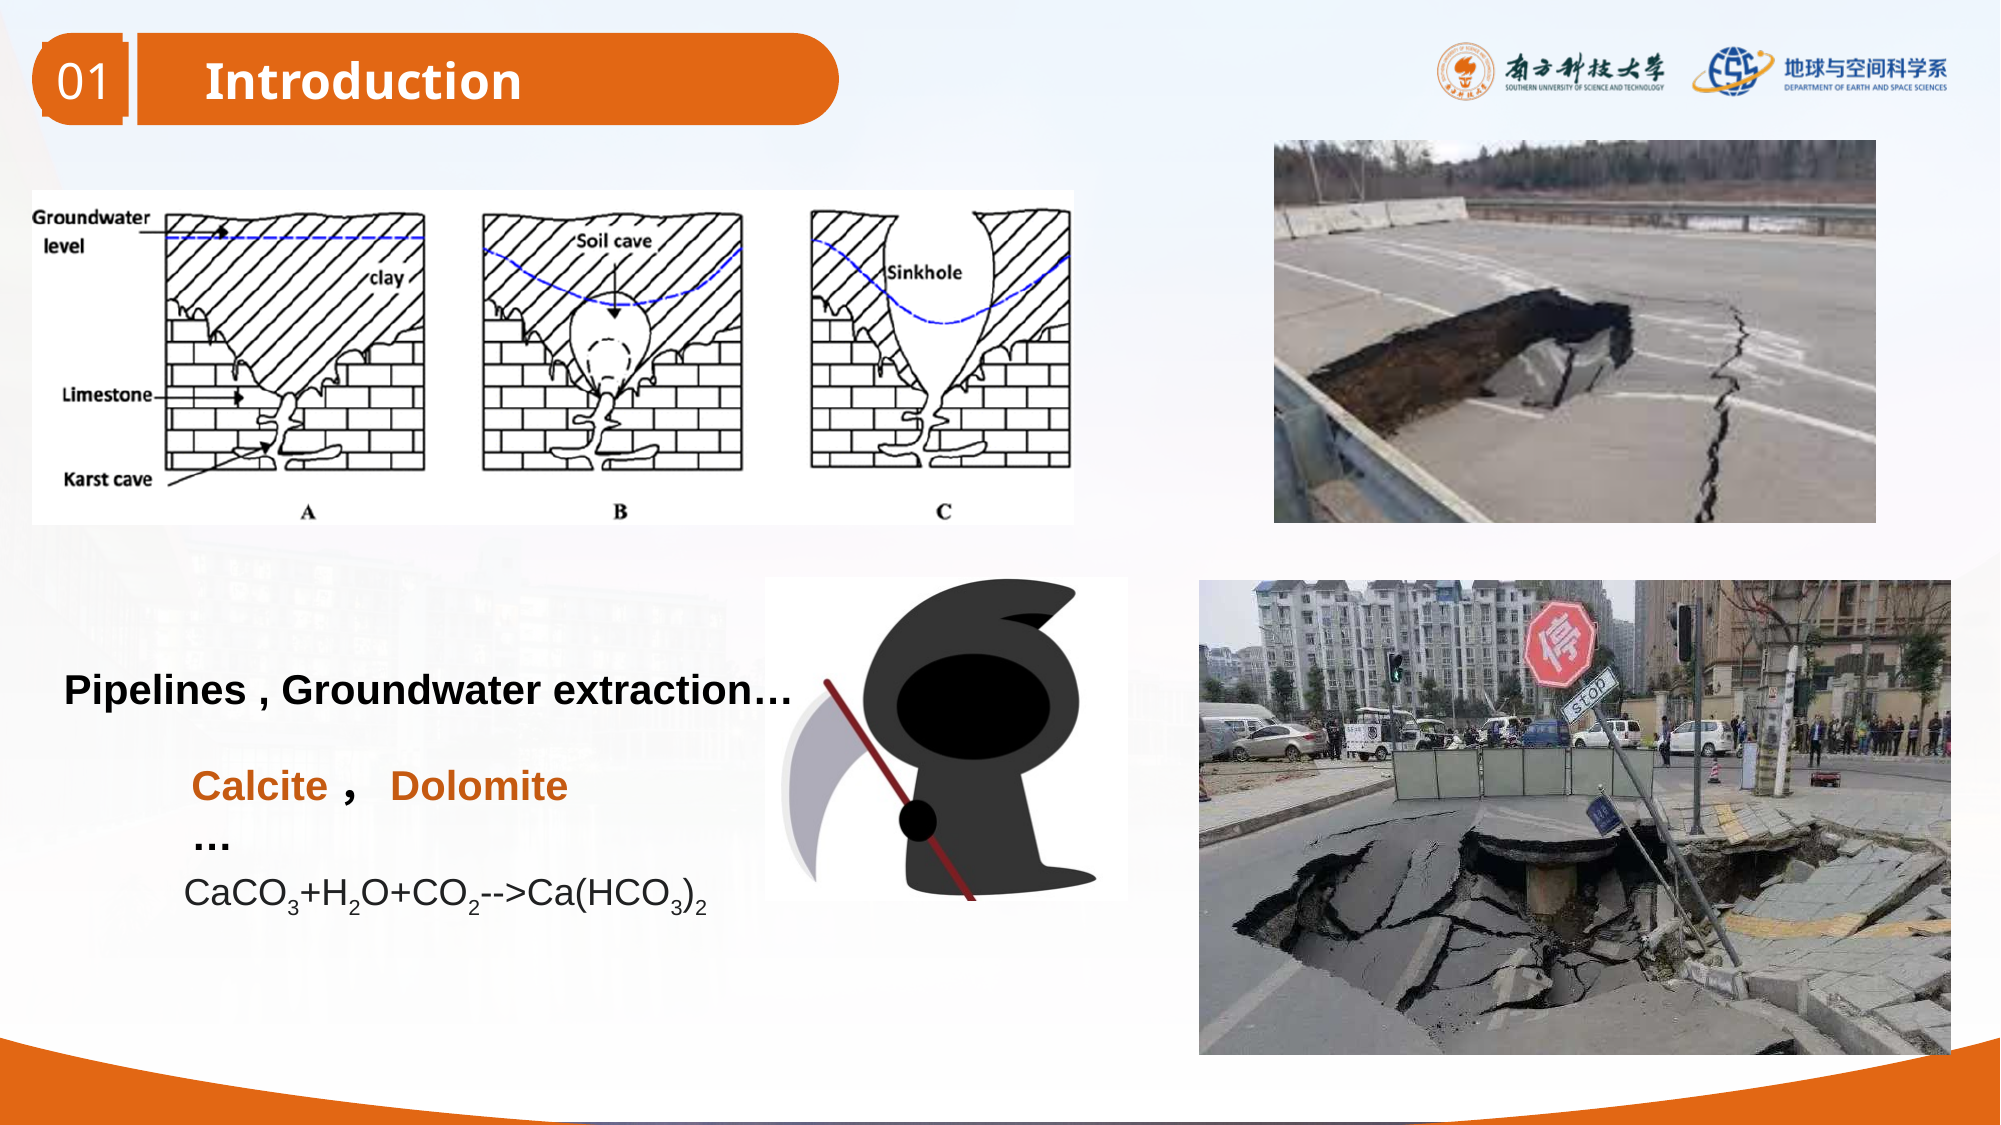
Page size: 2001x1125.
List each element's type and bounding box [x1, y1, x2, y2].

picture [0, 0, 2000, 1055]
text_box [0, 1037, 2000, 1125]
